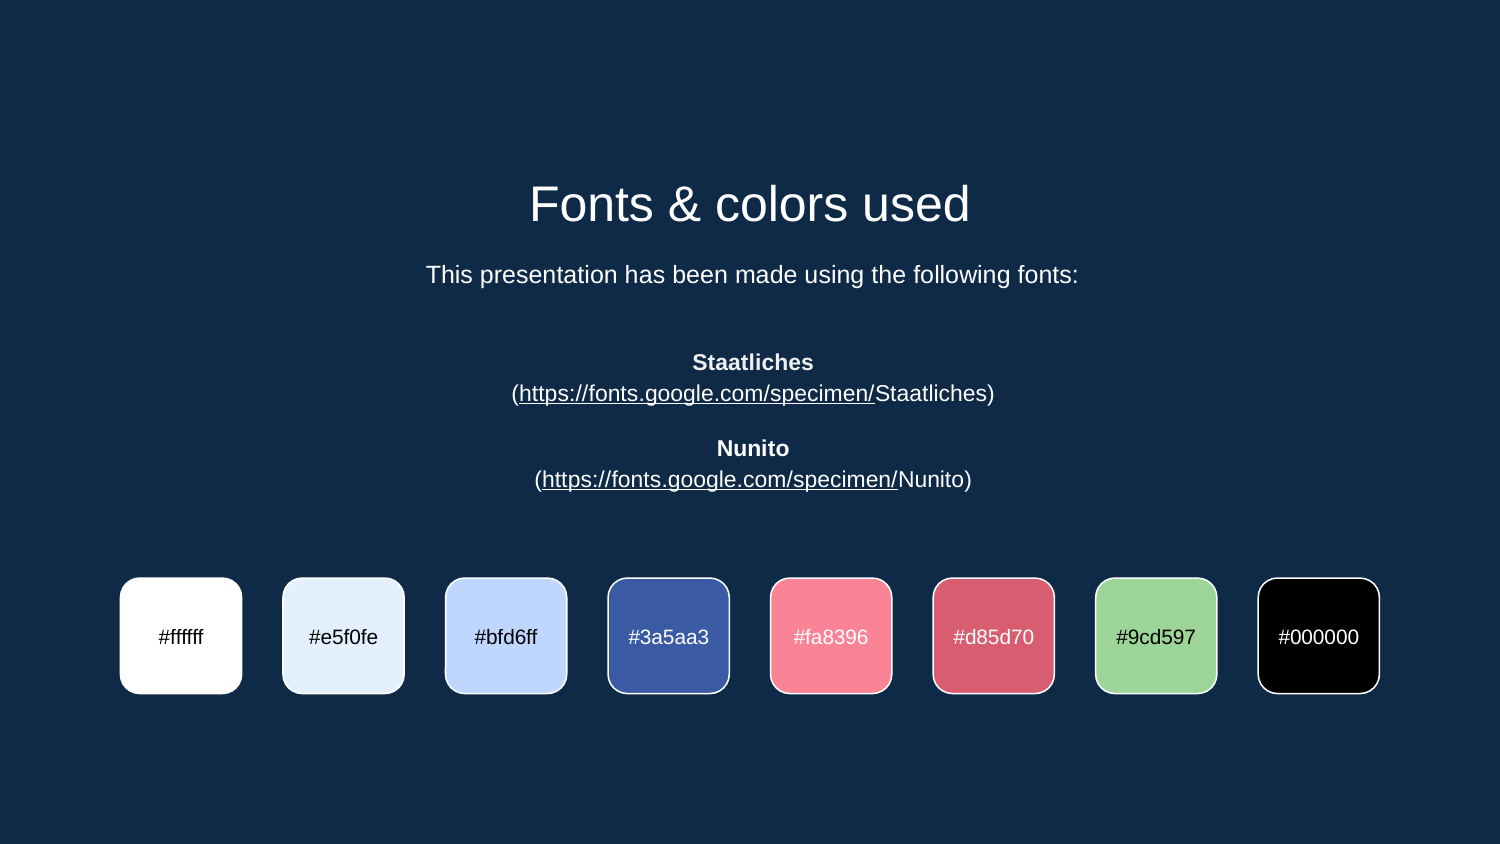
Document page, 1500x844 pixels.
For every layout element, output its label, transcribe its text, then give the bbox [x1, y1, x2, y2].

list This presentation has been made using the following fonts: [175, 239, 1332, 312]
list Staatliches (https://fonts.google.com/specimen/Staatliches) Nunito (https://fonts.google.com/specimen/Nunito) [175, 314, 1332, 521]
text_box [120, 577, 1380, 694]
title Fonts & colors used [171, 156, 1328, 236]
